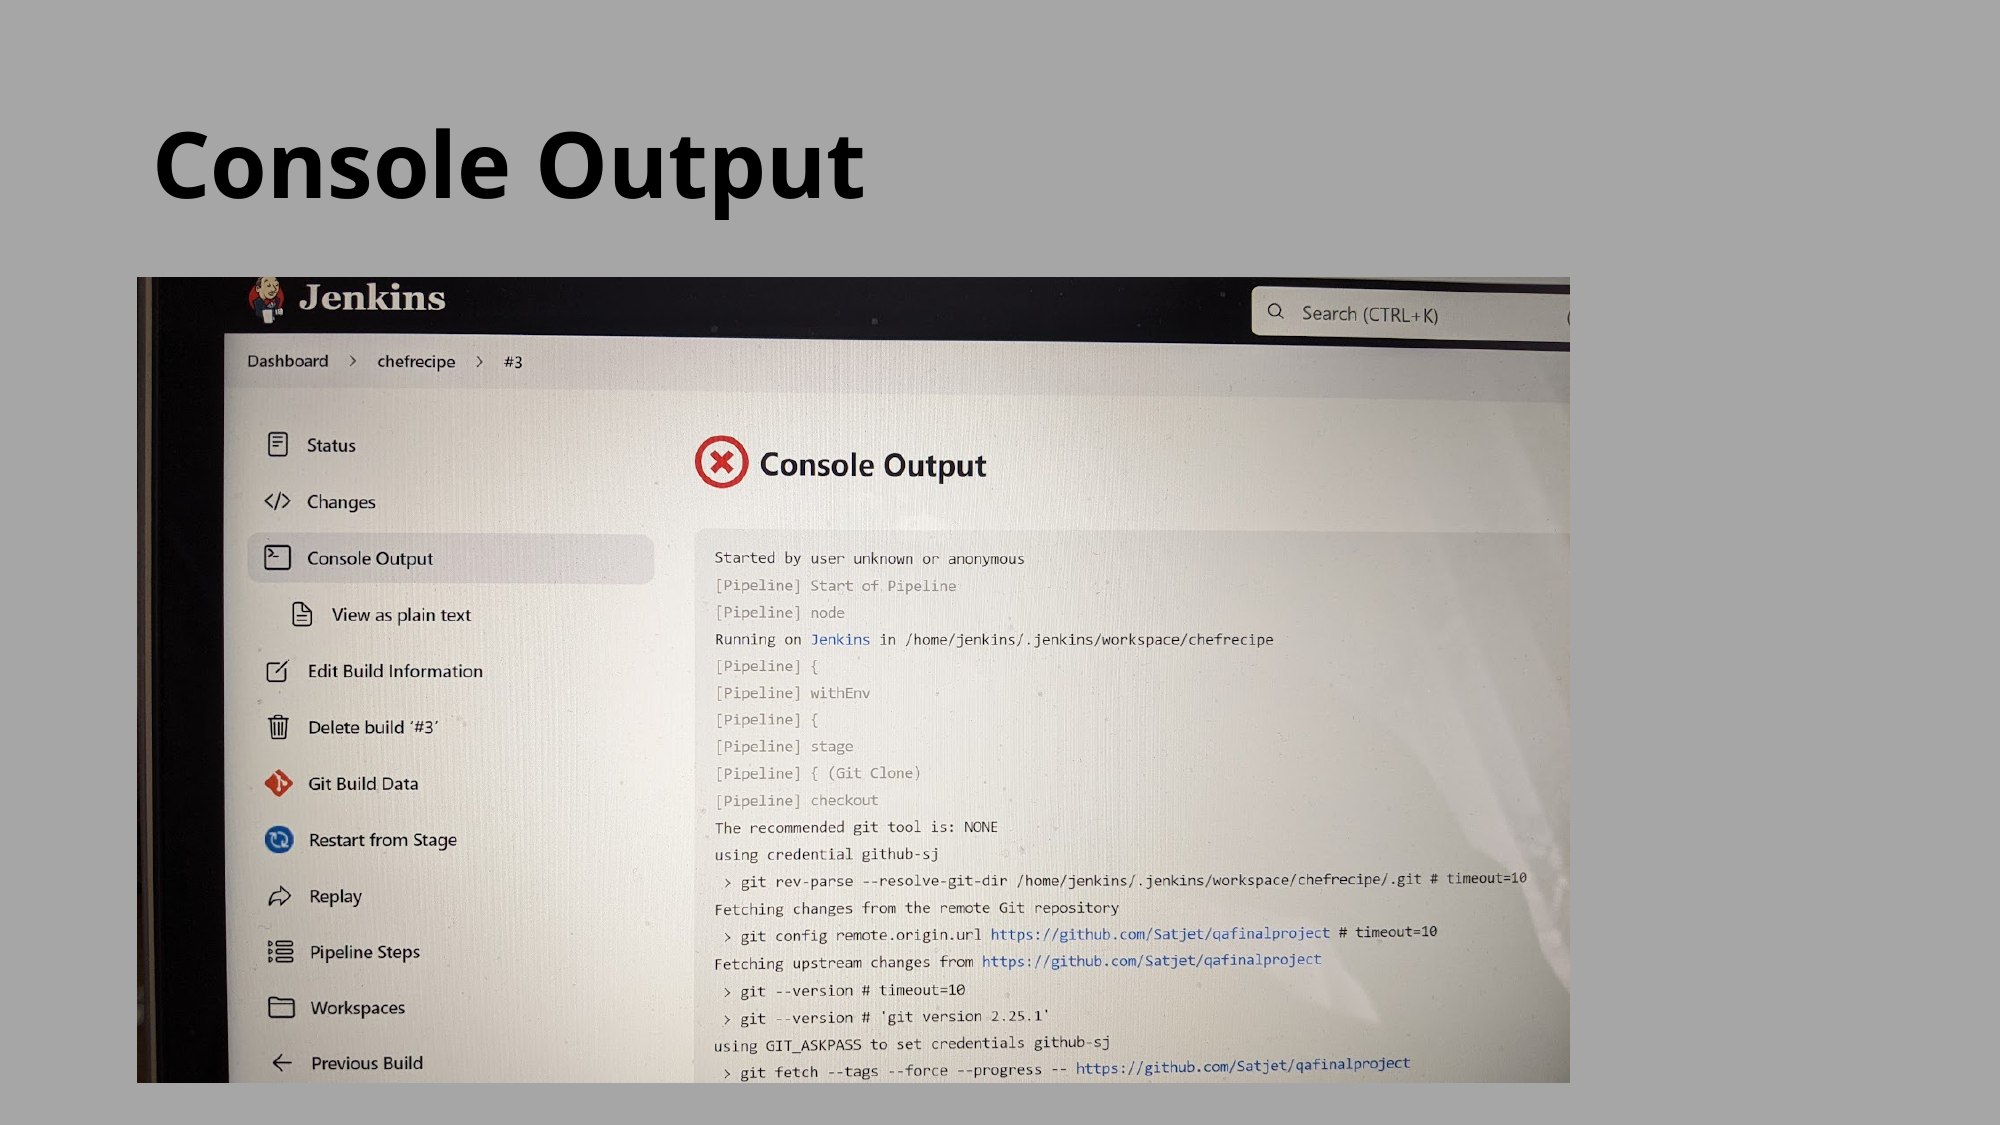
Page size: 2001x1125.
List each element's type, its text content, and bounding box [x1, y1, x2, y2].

title Console Output [137, 59, 1863, 278]
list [137, 277, 1570, 1083]
